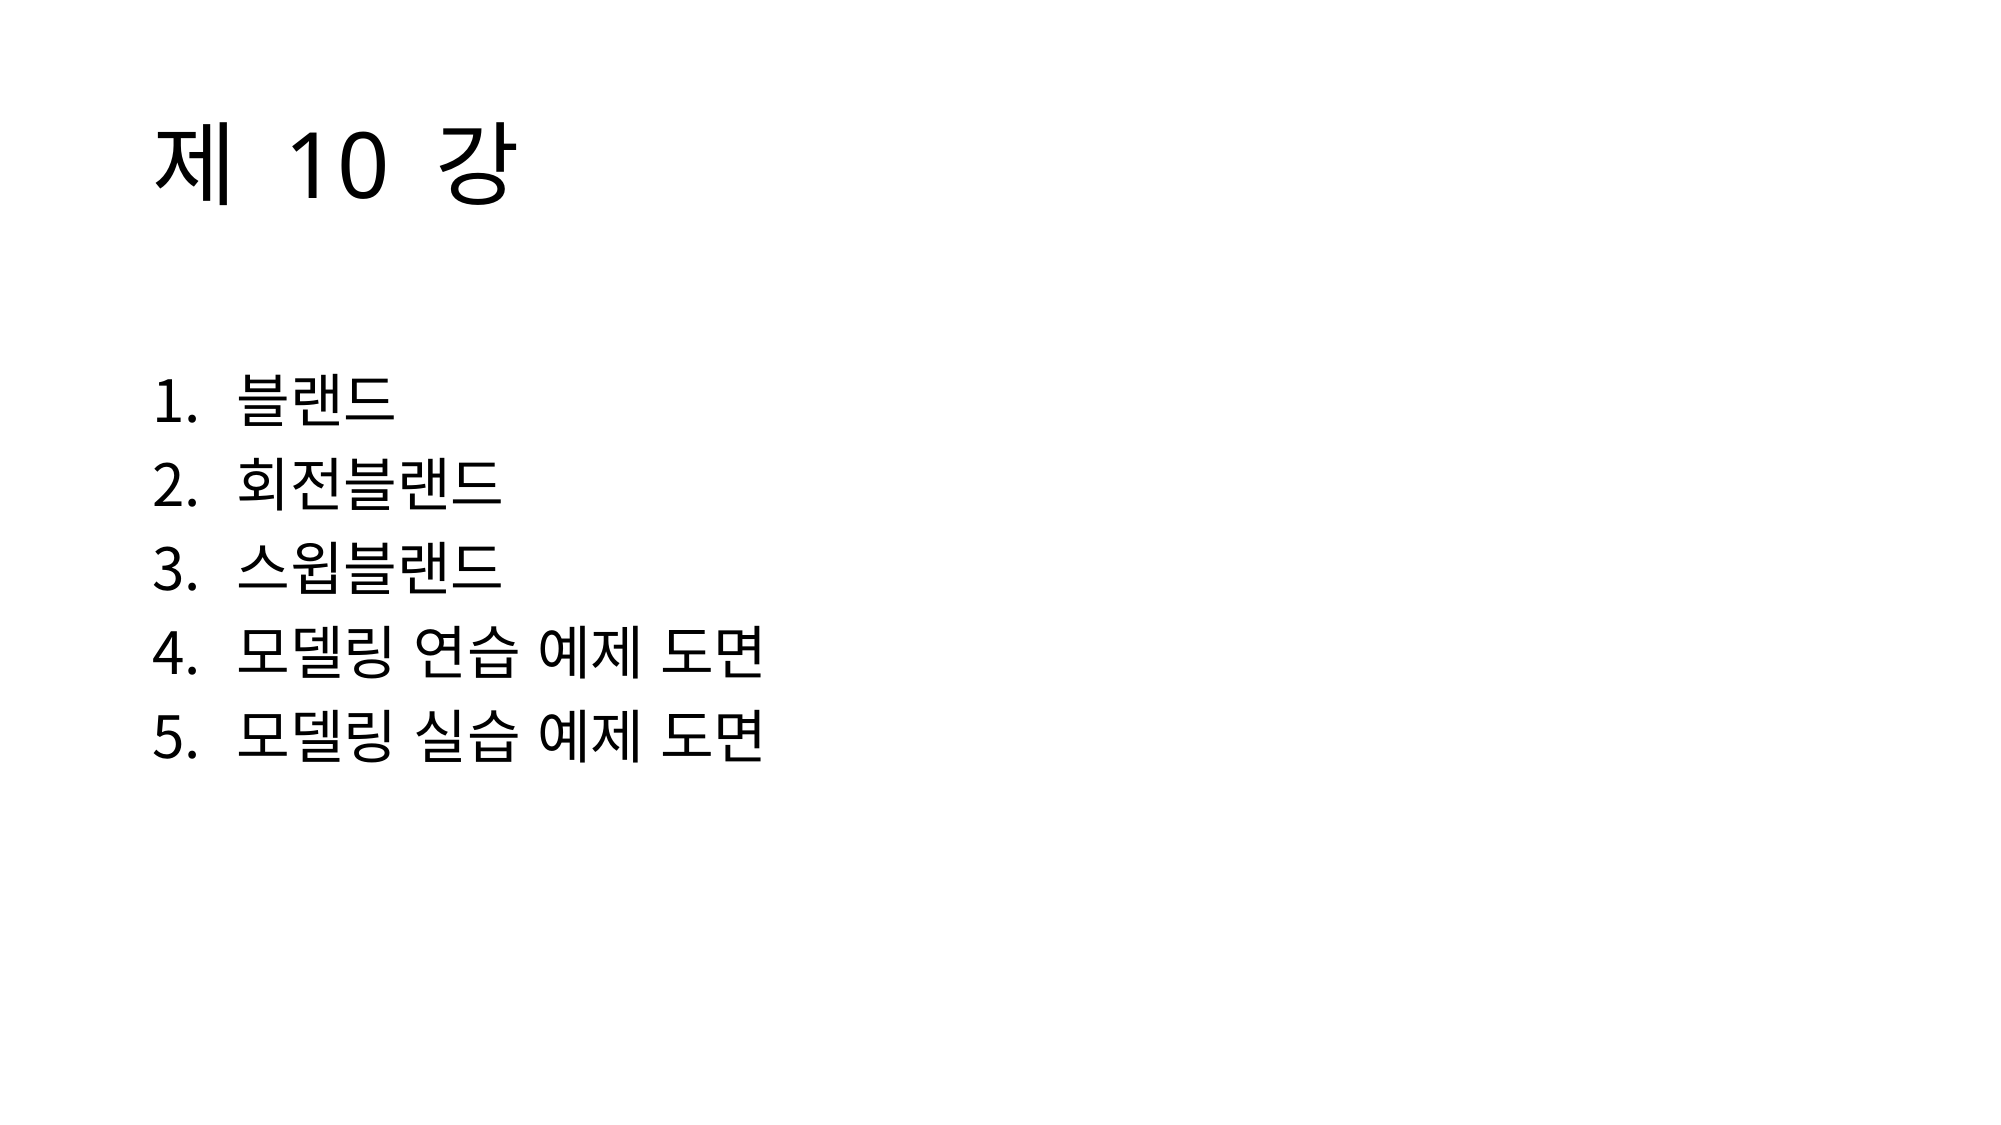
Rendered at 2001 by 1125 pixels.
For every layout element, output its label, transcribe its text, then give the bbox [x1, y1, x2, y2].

title 제 10 강 [137, 59, 1863, 278]
list 블랜드 회전블랜드 스윕블랜드 모델링 연습 예제 도면 모델링 실습 예제 도면 [137, 365, 1863, 1014]
